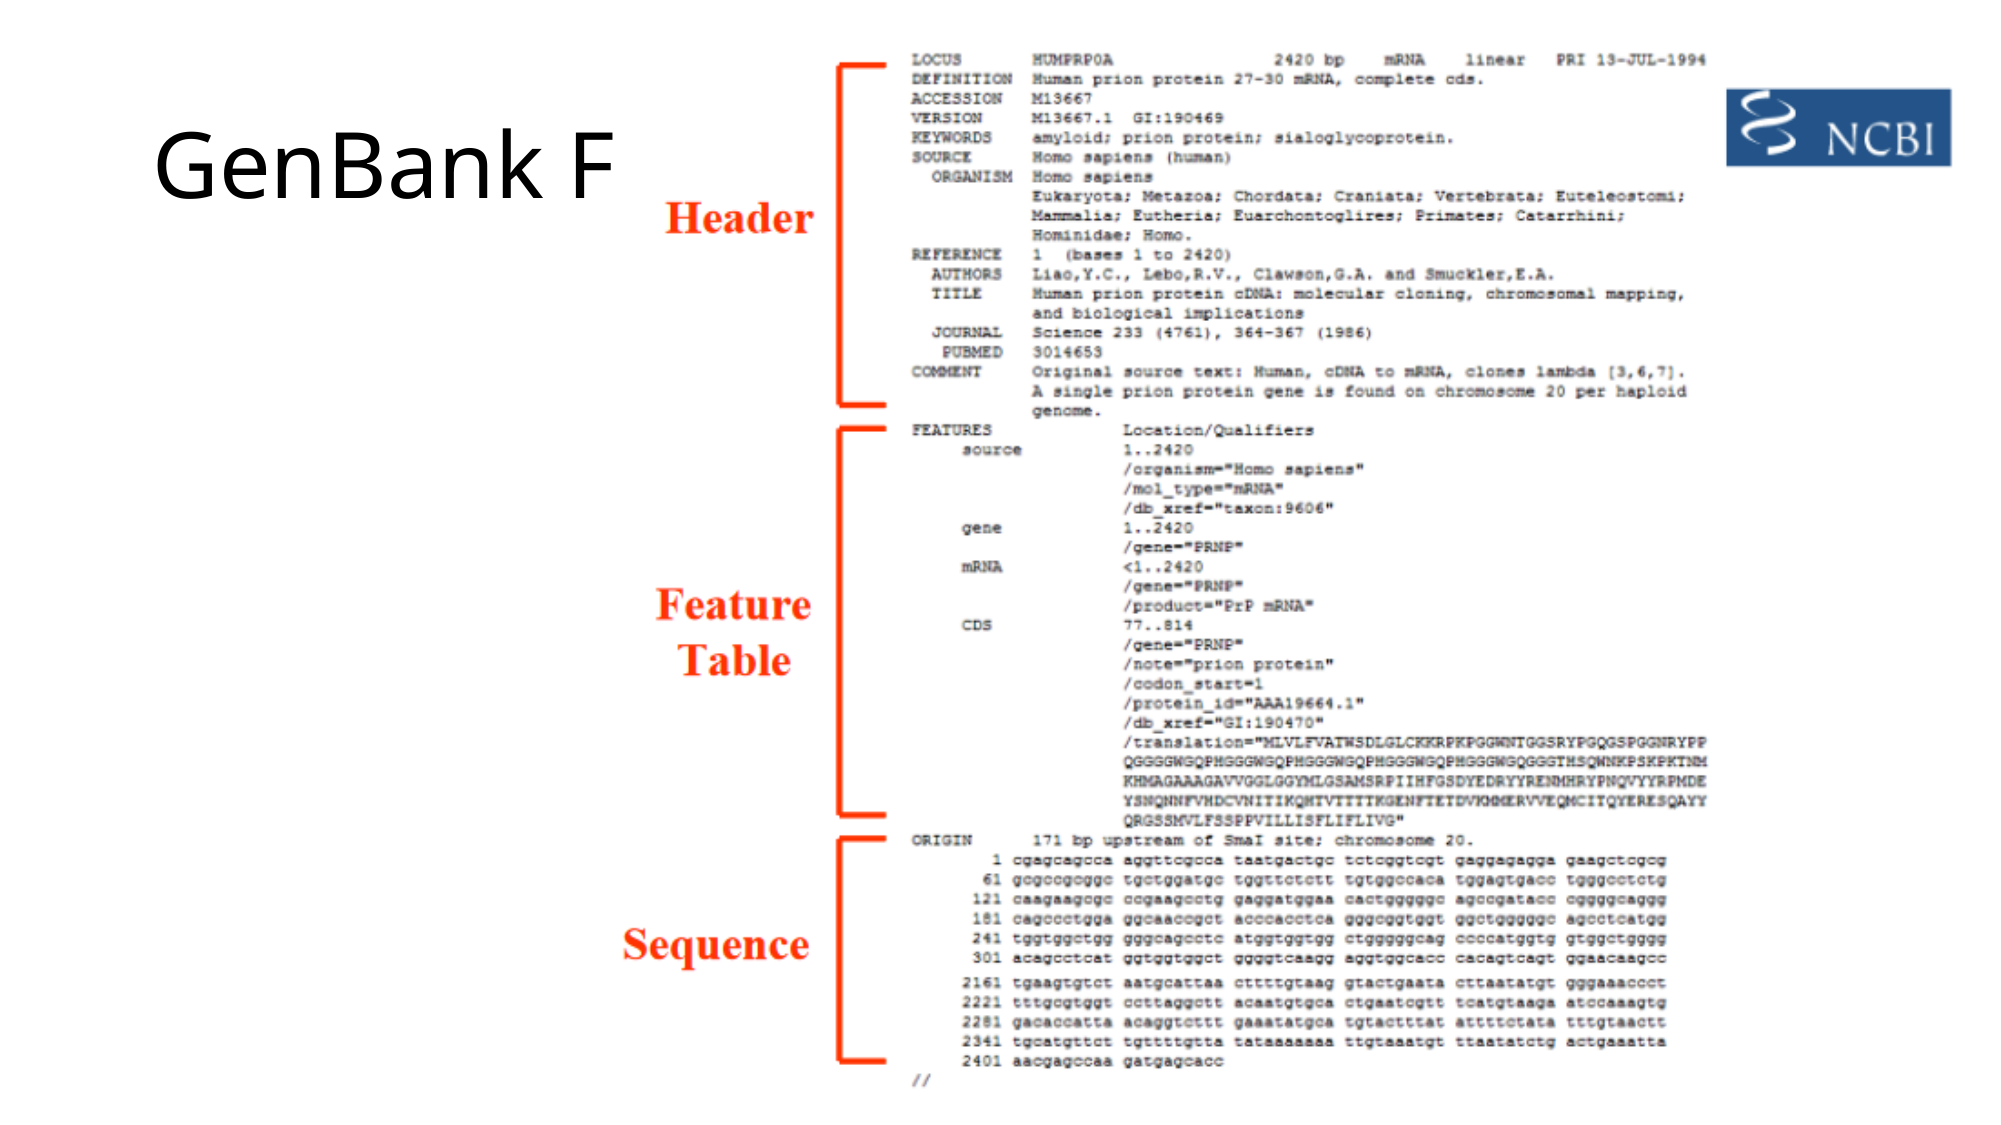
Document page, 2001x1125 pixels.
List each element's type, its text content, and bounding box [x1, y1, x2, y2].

picture [614, 0, 1967, 1125]
title GenBank Flat File Format [137, 59, 614, 278]
